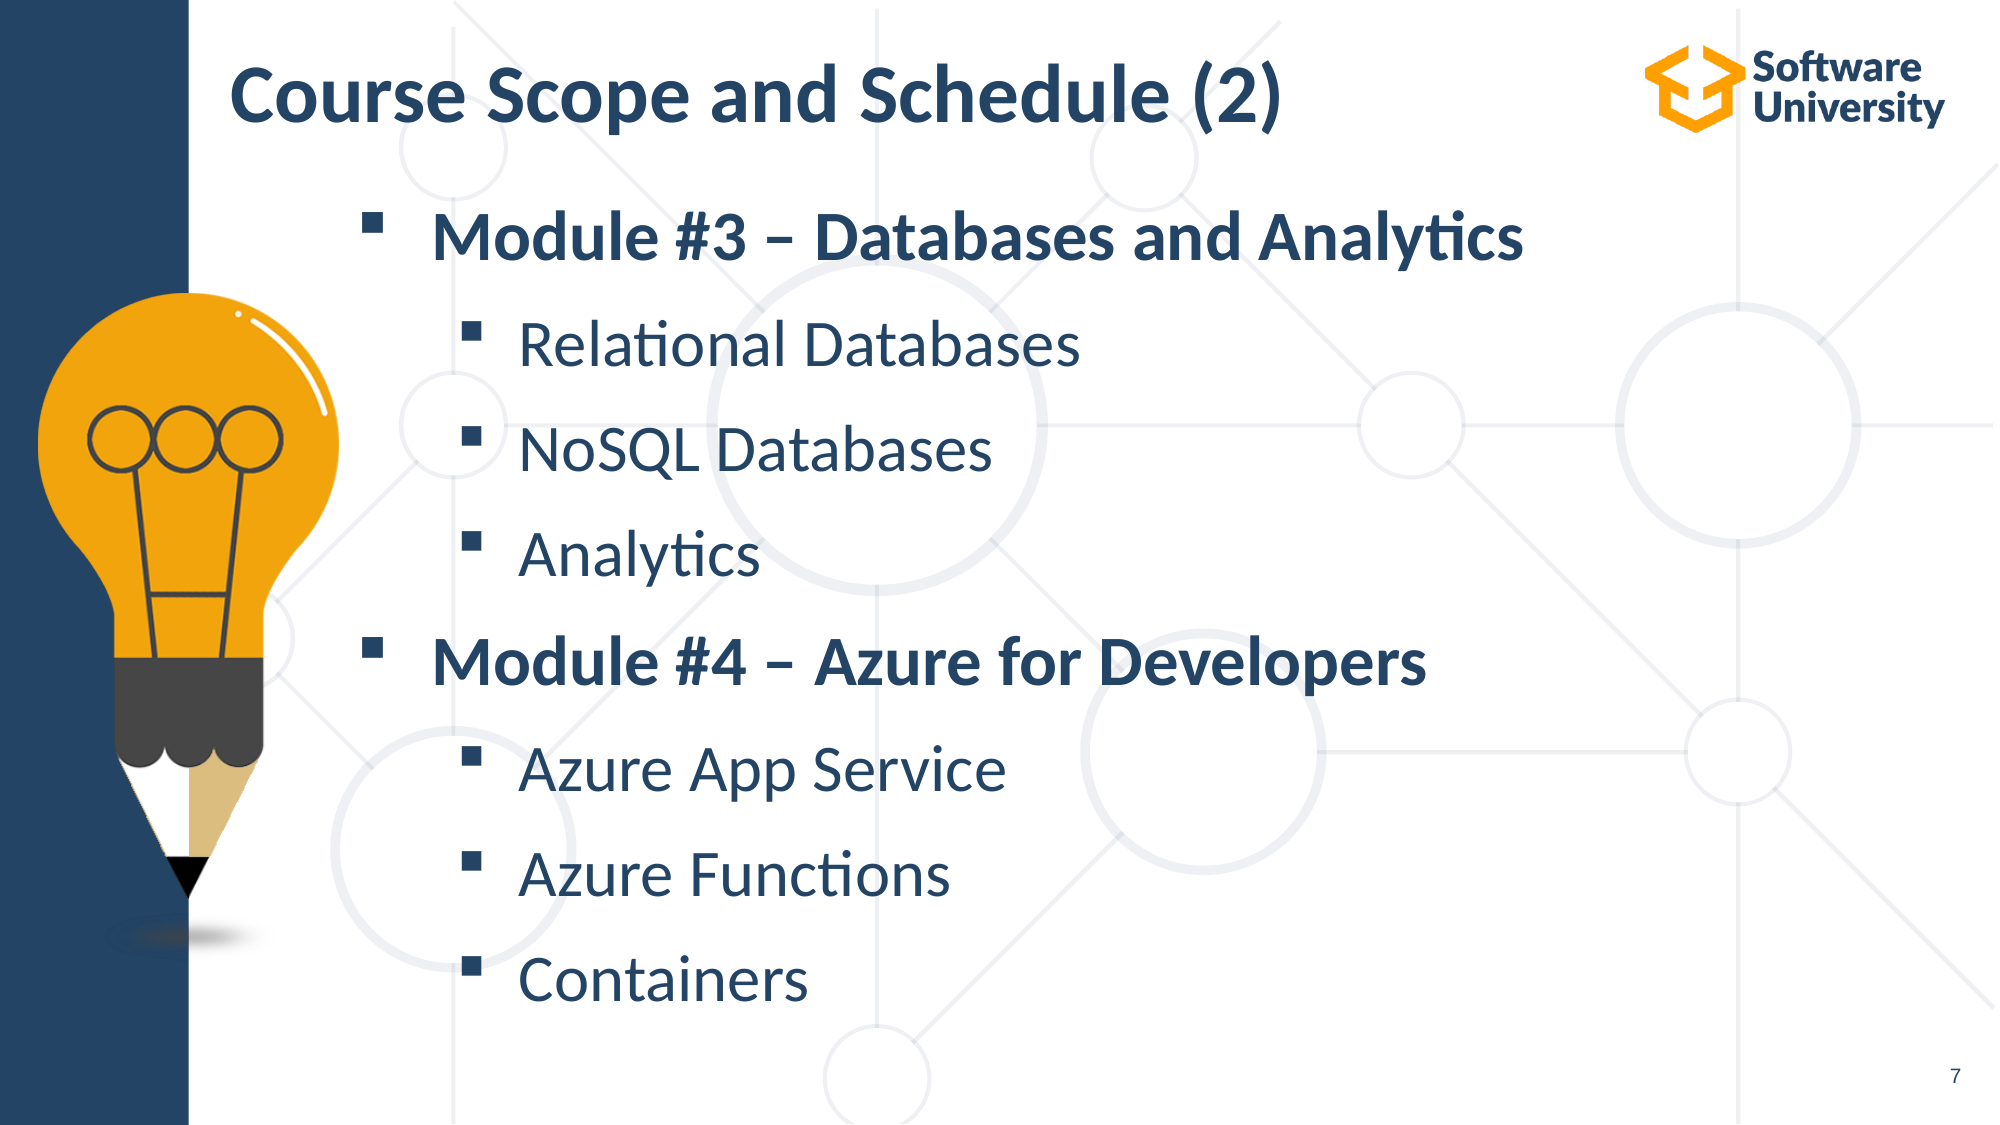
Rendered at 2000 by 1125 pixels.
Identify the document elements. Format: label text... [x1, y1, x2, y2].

list Module #3 – Databases and Analytics Relational Databases NoSQL Databases Analytics Module #4 – Azure for Developers Azure App Service Azure Functions Containers [338, 183, 1968, 1050]
title Course Scope and Schedule (2) [212, 16, 1591, 162]
picture [1645, 45, 1945, 133]
slide_number 7 [1896, 1049, 1968, 1101]
picture [38, 293, 338, 961]
